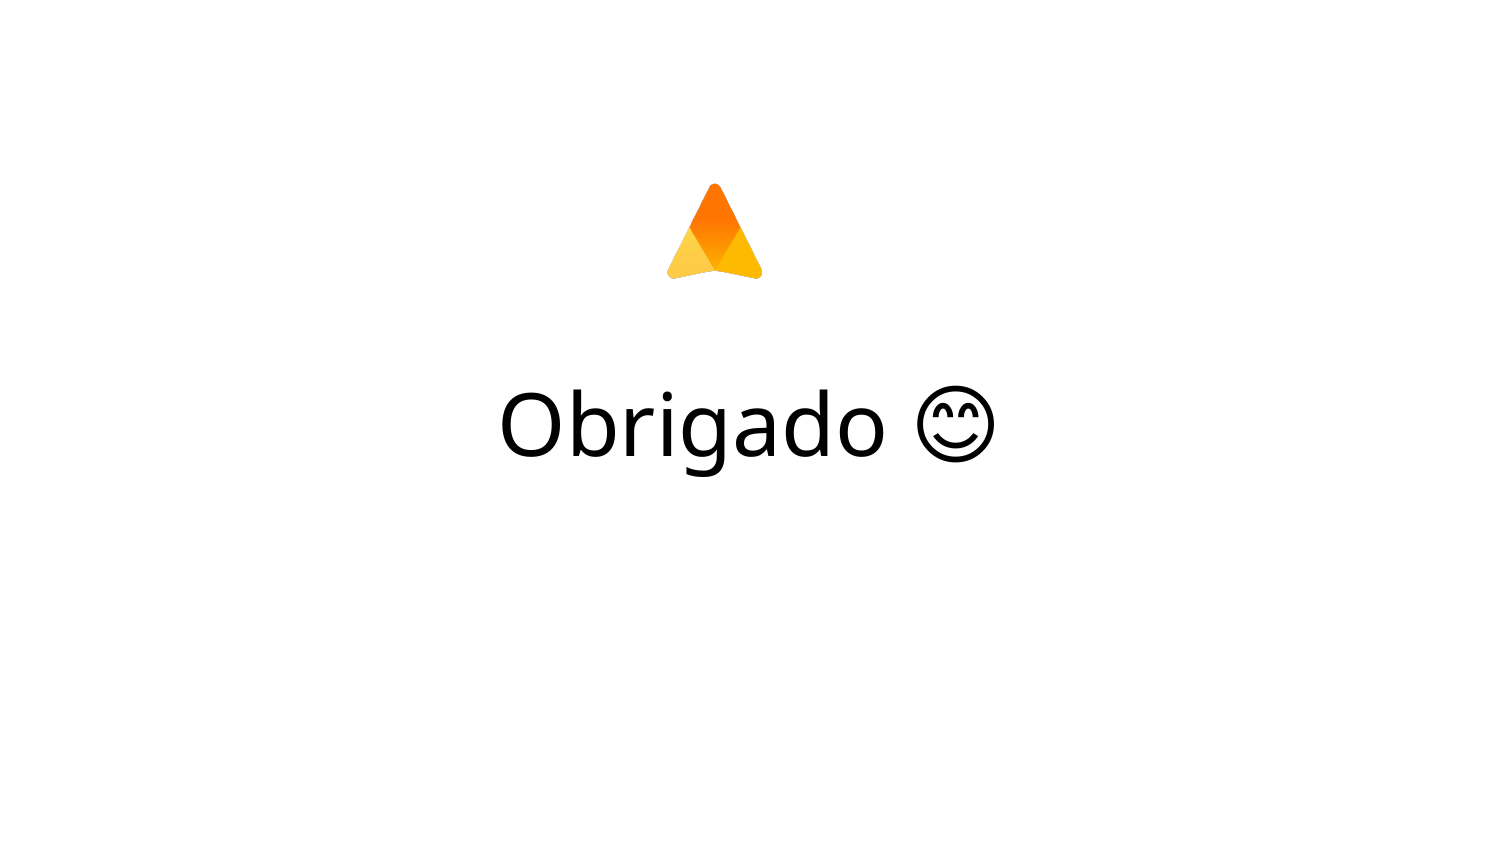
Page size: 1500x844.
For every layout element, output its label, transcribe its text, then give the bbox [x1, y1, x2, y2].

title Obrigado 😊 [86, 362, 1413, 482]
picture [665, 183, 762, 280]
